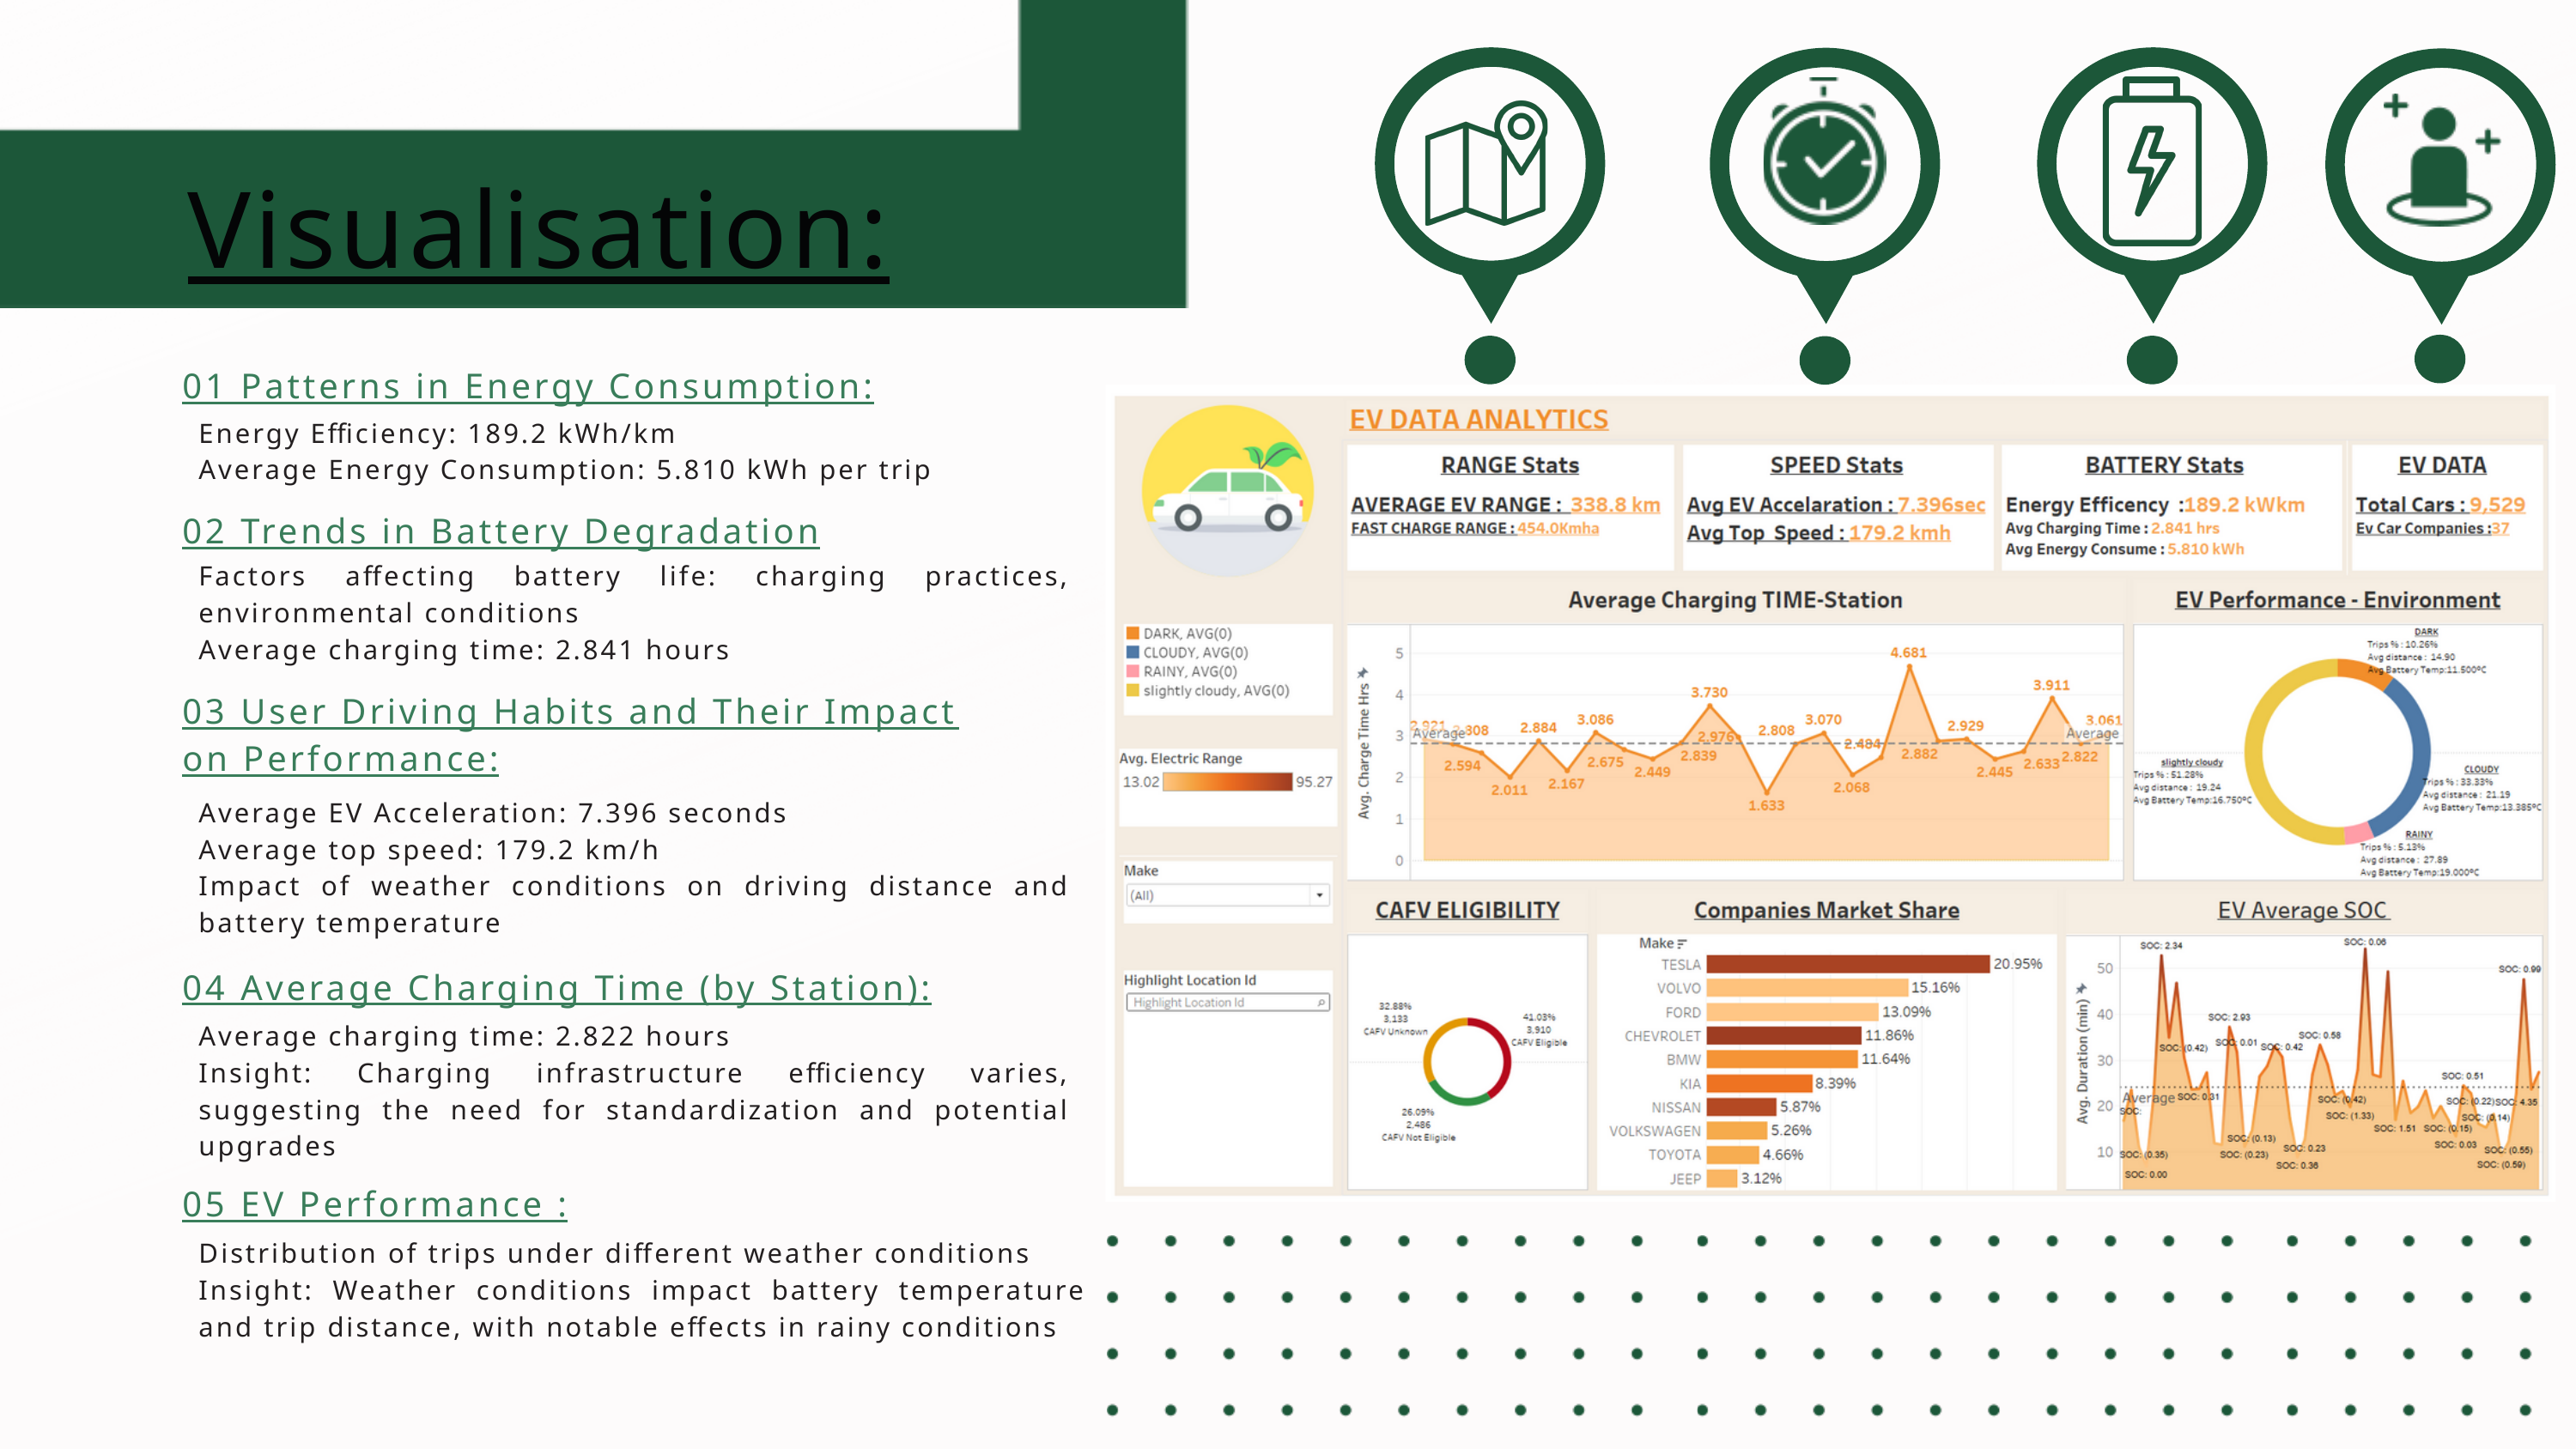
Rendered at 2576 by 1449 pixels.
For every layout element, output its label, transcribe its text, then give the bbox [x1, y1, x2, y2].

text_box 02 Trends in Battery Degradation [182, 503, 1002, 551]
text_box [0, 0, 2576, 1449]
text_box Energy Efficiency: 189.2 kWh/km Average Energy Consumption: 5.810 kWh per trip [198, 411, 1068, 485]
text_box Visualisation: [187, 184, 954, 290]
text_box 05 EV Performance : [182, 1176, 1008, 1224]
text_box 01 Patterns in Energy Consumption: [182, 358, 1066, 406]
text_box [2287, 1235, 2576, 1449]
text_box [1105, 385, 2556, 1203]
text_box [1375, 46, 2556, 385]
text_box 03 User Driving Habits and Their Impact on Performance: [182, 683, 1002, 779]
text_box Distribution of trips under different weather conditions Insight: Weather conditions impact battery temperature and trip distance, with notable effects in rainy conditions [198, 1231, 1087, 1343]
text_box Factors affecting battery life: charging practices, environmental conditions Average charging time: 2.841 hours [198, 555, 1071, 702]
text_box Average EV Acceleration: 7.396 seconds Average top speed: 179.2 km/h Impact of weather conditions on driving distance and battery temperature [198, 791, 1071, 938]
text_box Average charging time: 2.822 hours Insight: Charging infrastructure efficiency varies, suggesting the need for standardization and potential upgrades [198, 1015, 1071, 1161]
text_box 04 Average Charging Time (by Station): [182, 959, 1016, 1008]
text_box [1697, 1235, 2233, 1449]
text_box [0, 0, 1189, 309]
text_box [1106, 1235, 1643, 1449]
